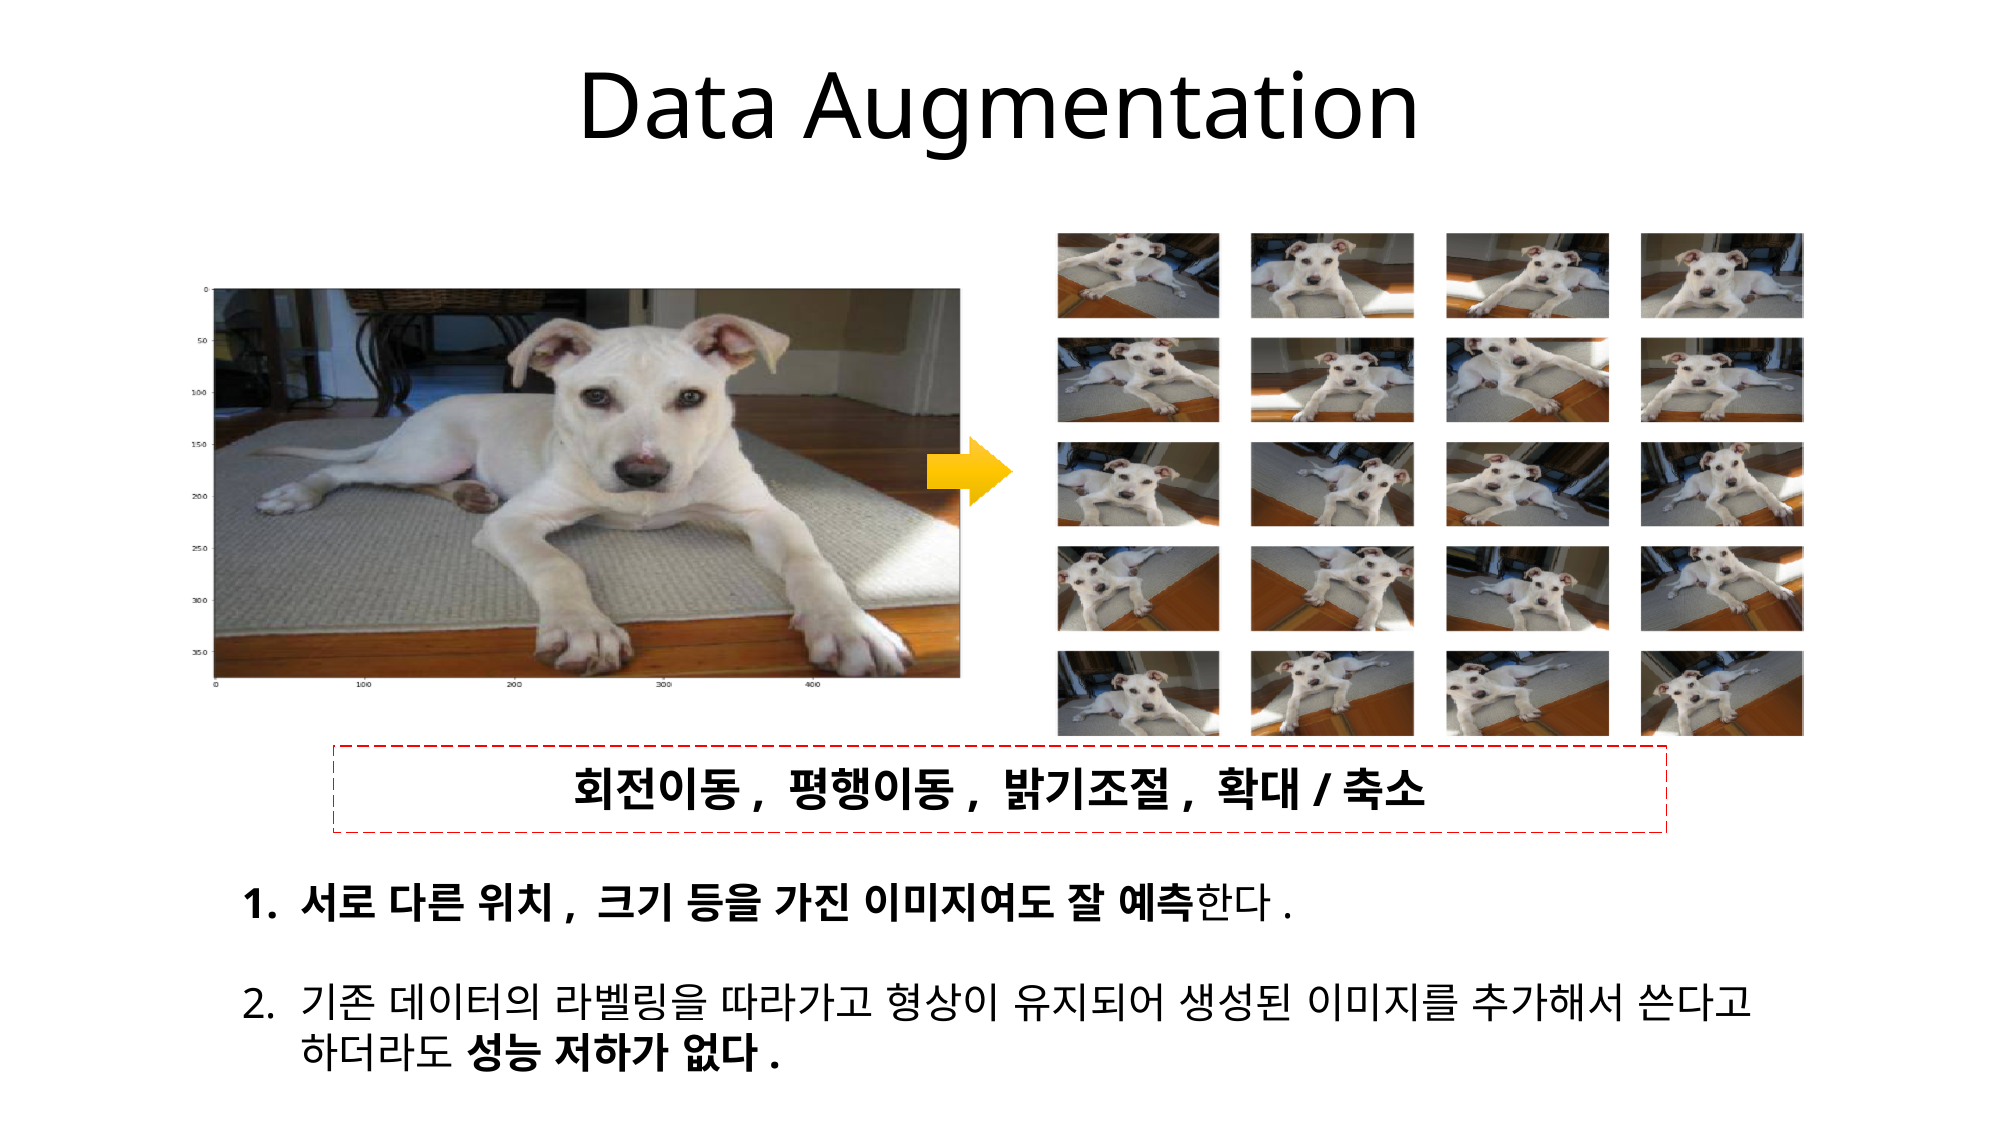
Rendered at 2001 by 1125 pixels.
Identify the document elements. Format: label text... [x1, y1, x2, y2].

title Data Augmentation [137, 0, 1863, 218]
text_box 서로 다른 위치, 크기 등을 가진 이미지여도 잘 예측한다. 기존 데이터의 라벨링을 따라가고 형상이 유지되어 생성된 이미지를 추가해서 쓴다고 하더라도 성능 저하가 없다. [210, 862, 1790, 1064]
text_box 회전이동, 평행이동, 밝기조절, 확대/축소 [333, 752, 1667, 833]
picture [183, 229, 1816, 741]
